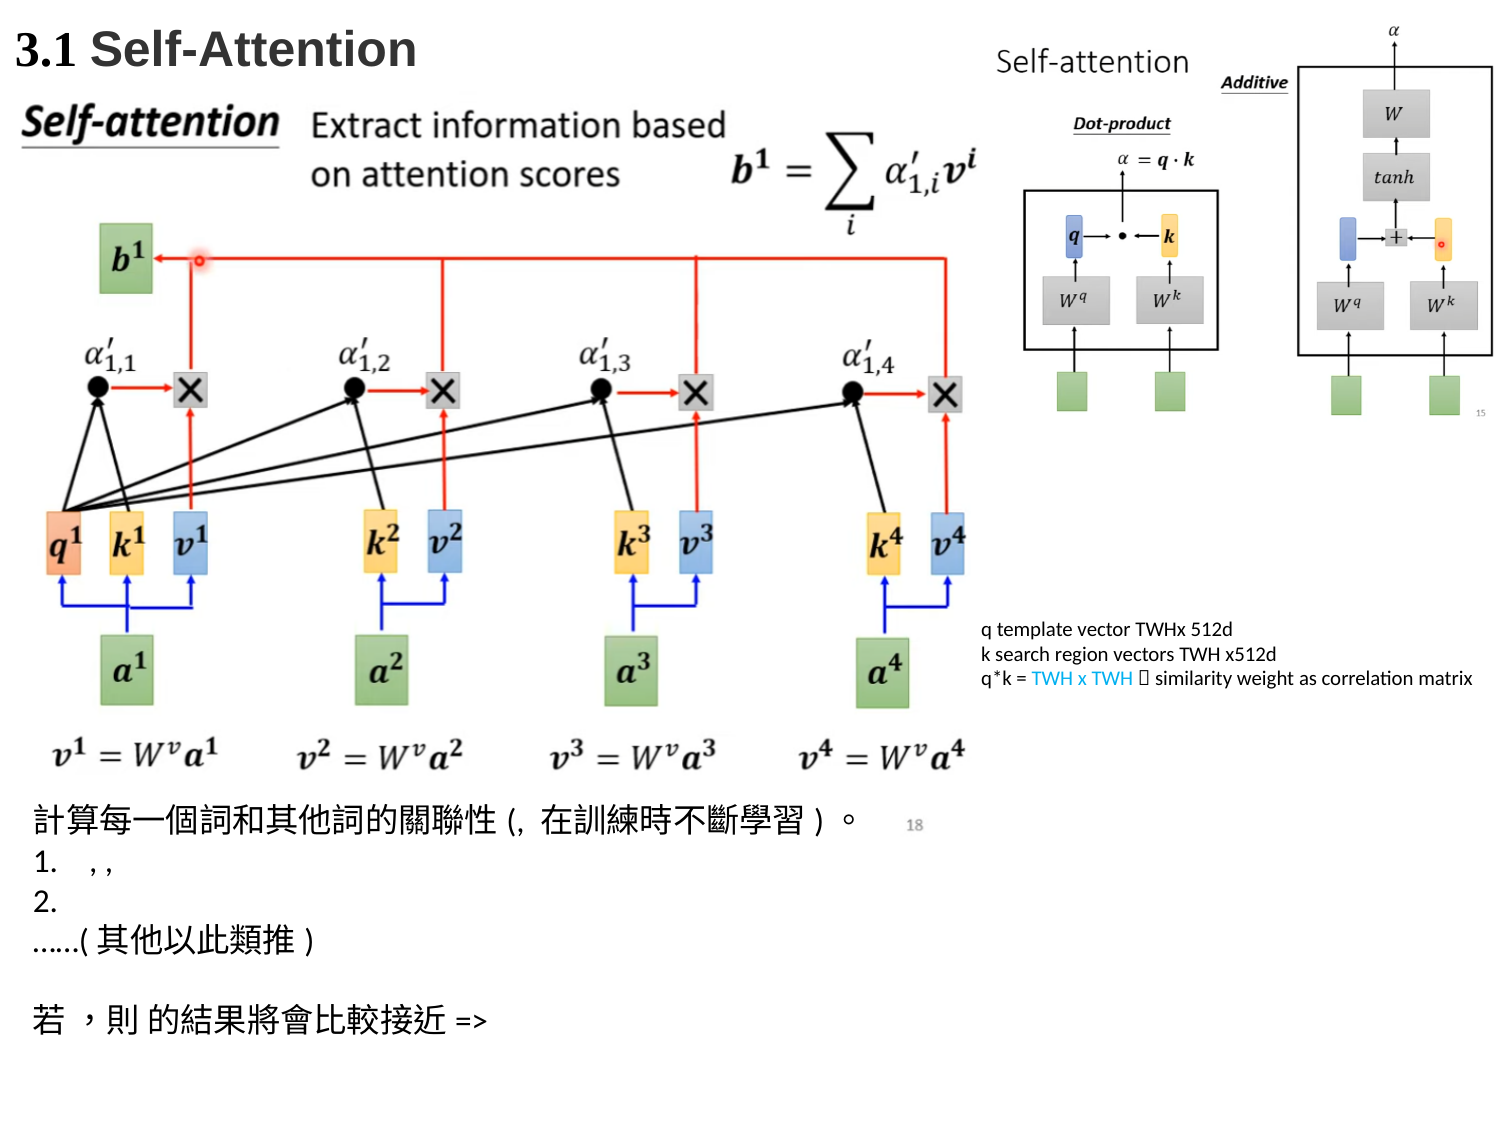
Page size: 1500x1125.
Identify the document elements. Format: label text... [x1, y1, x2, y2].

text_box 3.1 Self-Attention [0, 8, 1224, 84]
text_box q template vector TWHx 512d k search region vectors TWH x512d q*k = TWH x TWH  similarity weight as correlation matrix [998, 607, 1500, 698]
picture [3, 26, 1500, 858]
